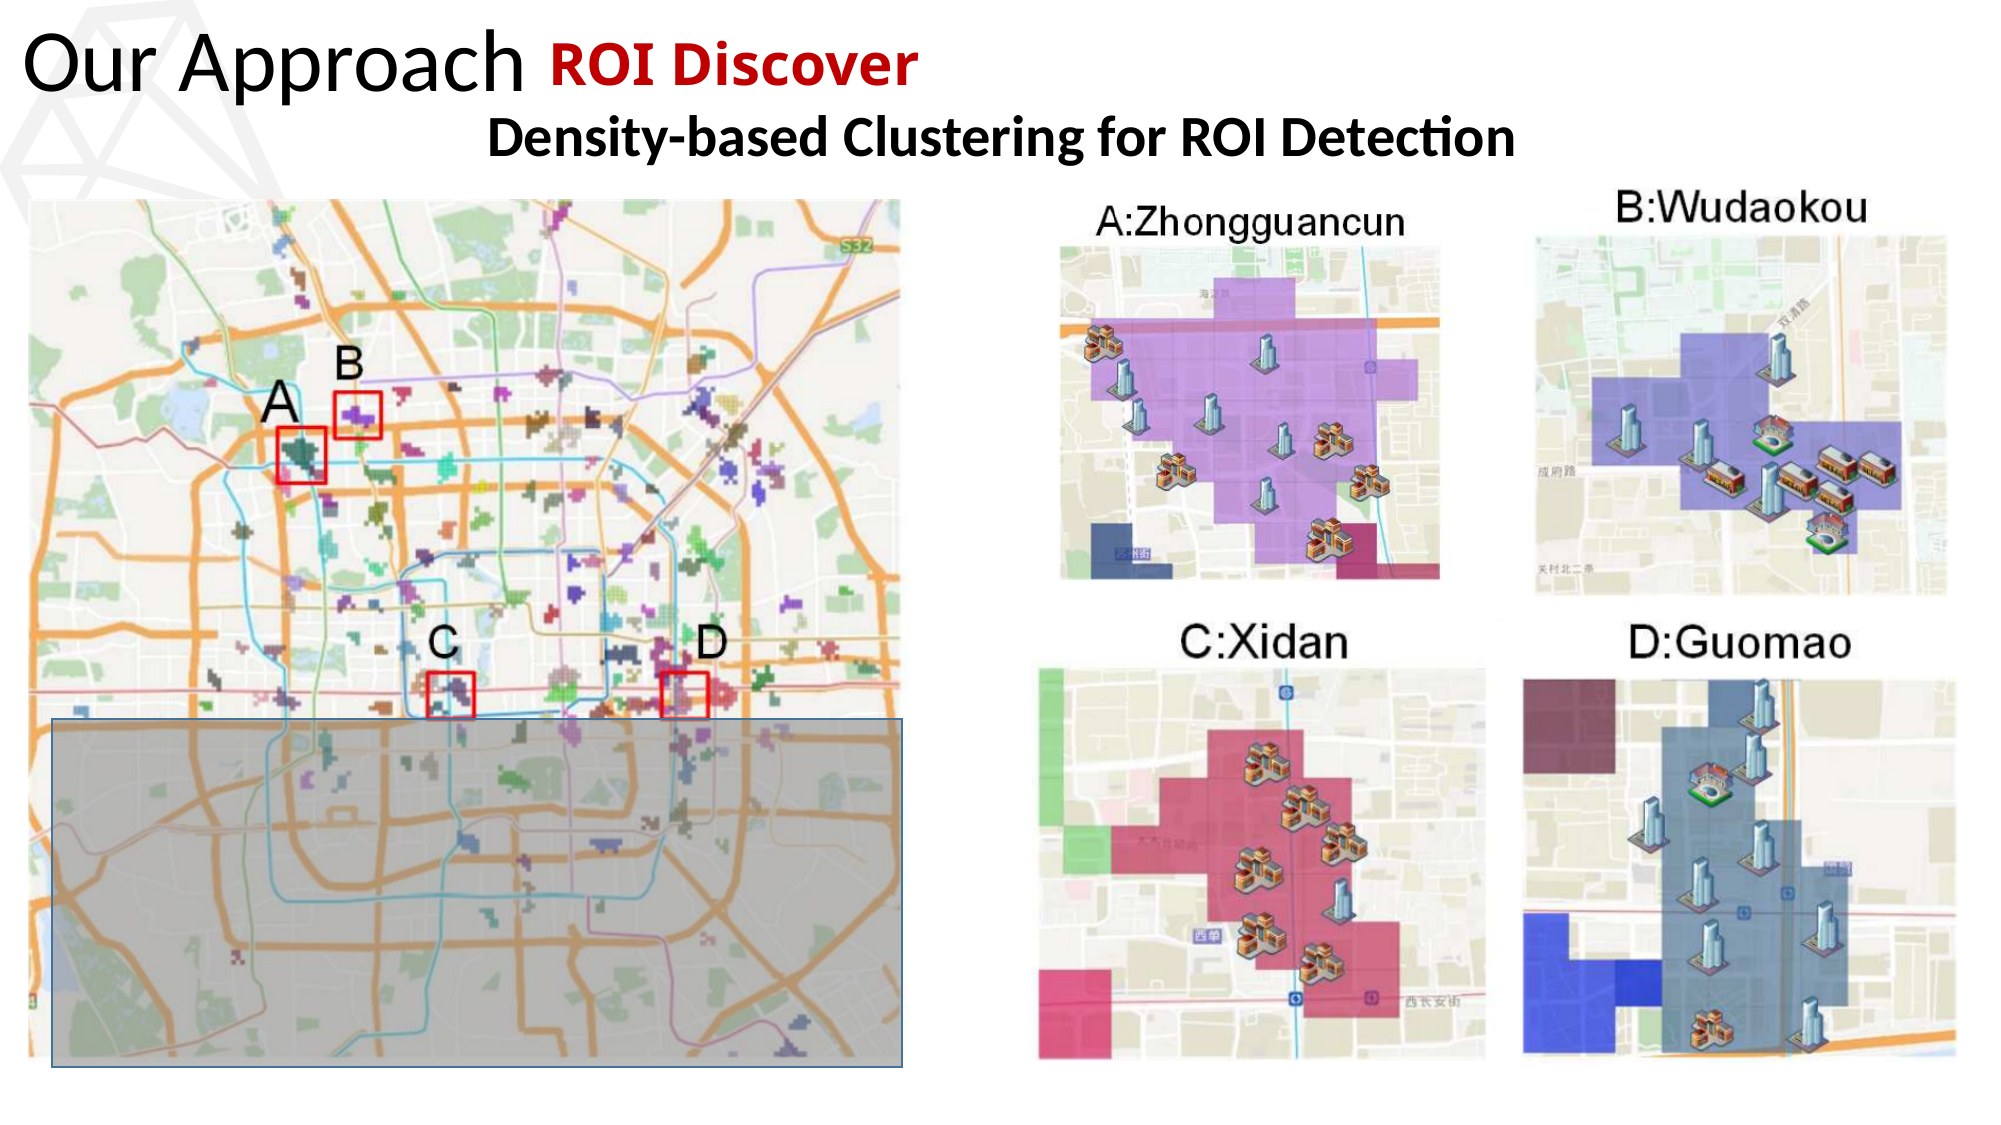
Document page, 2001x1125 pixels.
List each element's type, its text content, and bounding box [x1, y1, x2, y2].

picture [1031, 618, 1503, 1070]
text_box Density-based Clustering for ROI Detection [459, 90, 1669, 176]
picture [28, 199, 910, 1070]
text_box ROI Discover [533, 20, 935, 90]
picture [1528, 180, 1958, 603]
title Our Approach [7, 6, 1733, 119]
picture [1058, 199, 1453, 584]
picture [1514, 618, 1972, 1064]
